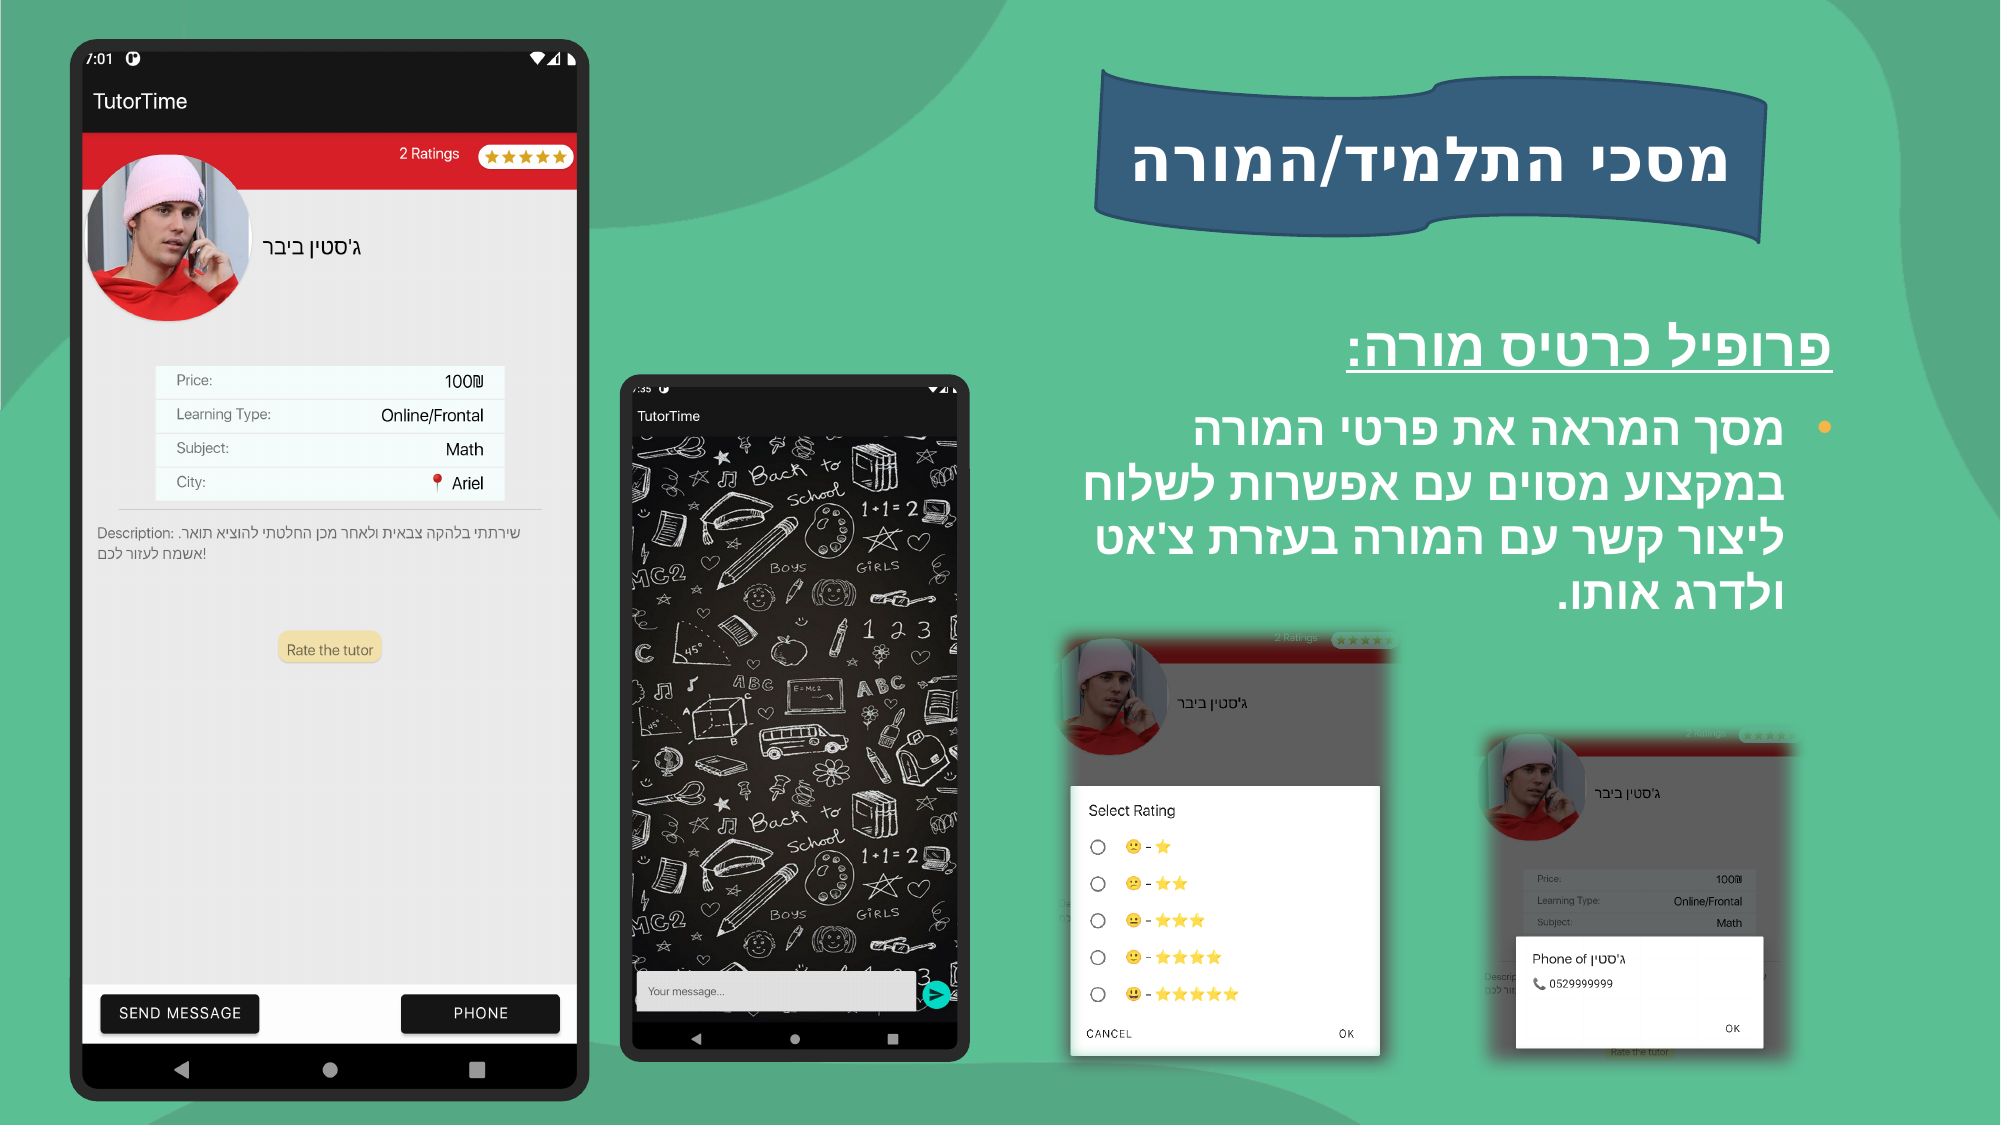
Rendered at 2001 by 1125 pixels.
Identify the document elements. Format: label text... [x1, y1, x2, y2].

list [75, 45, 584, 1096]
title מסכי התלמיד/המורה [1098, 102, 1763, 211]
text_box פרופיל כרטיס מורה: מסך המראה את פרטי המורה במקצוע מסוים עם אפשרות לשלוח ליצור קשר עם המורה בעזרת צ'אט ולדרג אותו. [1047, 305, 1848, 966]
text_box [1099, 68, 1768, 191]
picture [0, 0, 2001, 1125]
text_box [1094, 135, 1762, 245]
